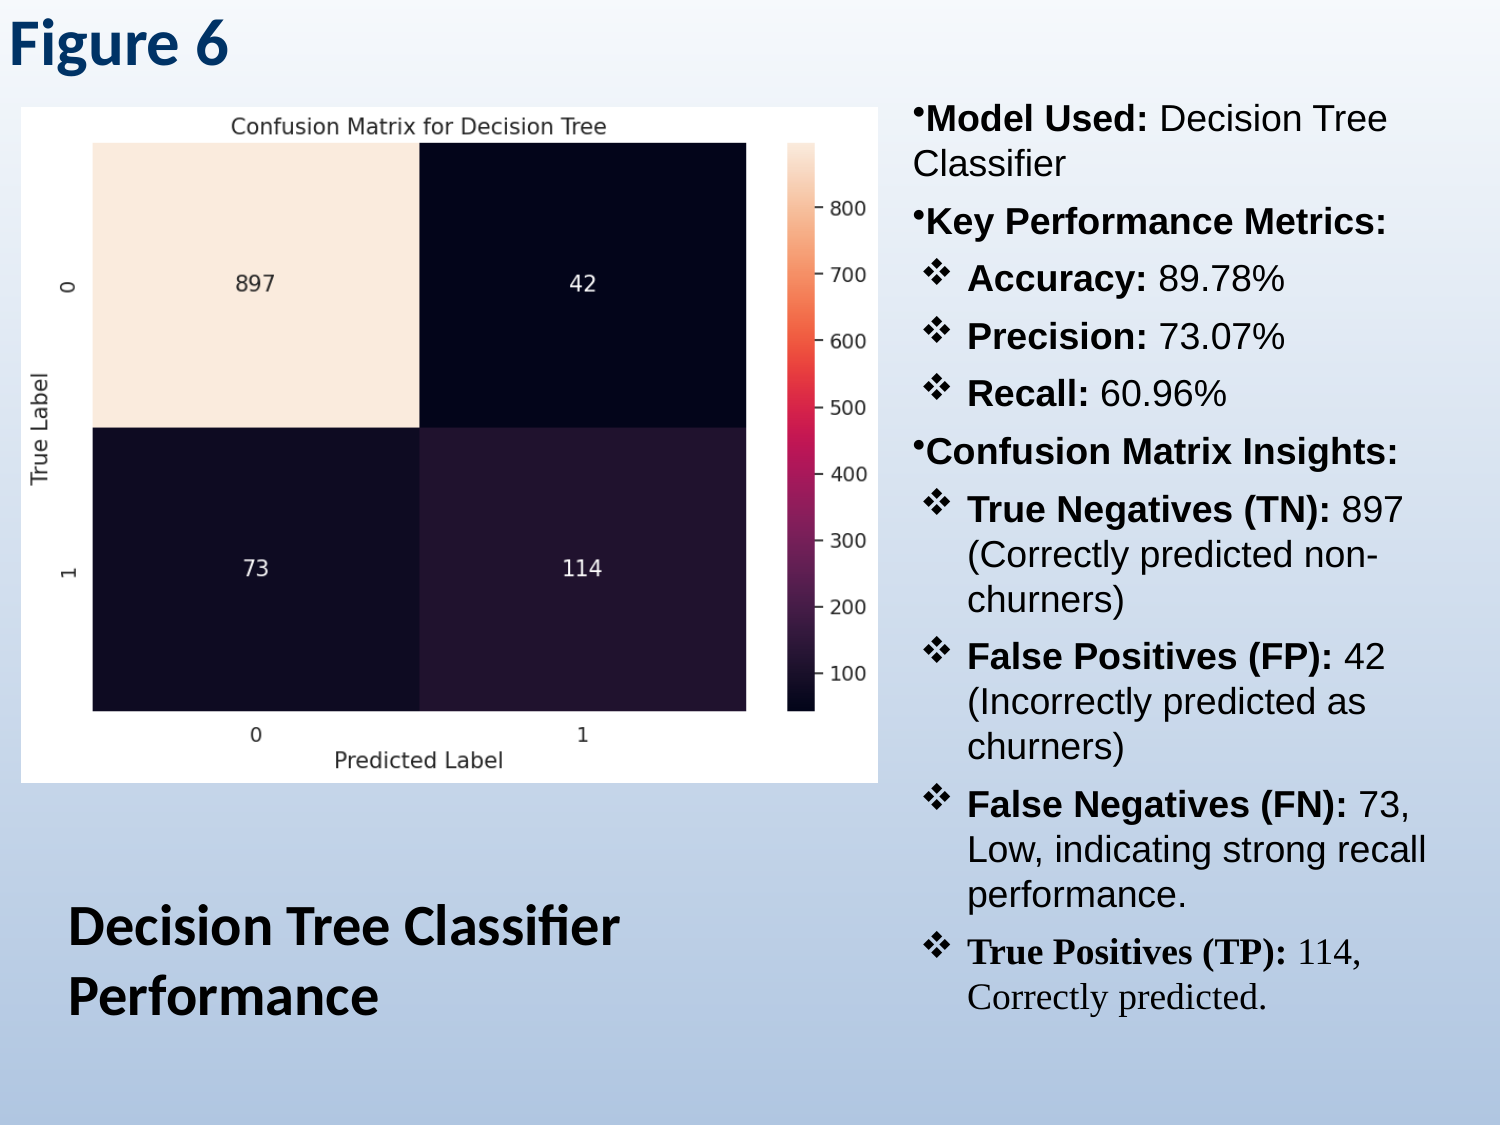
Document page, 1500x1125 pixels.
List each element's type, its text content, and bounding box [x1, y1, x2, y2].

picture [21, 107, 879, 784]
text_box Model Used: Decision Tree Classifier Key Performance Metrics: Accuracy: 89.78% Precision: 73.07% Recall: 60.96% Confusion Matrix Insights: True Negatives (TN): 897 (Correctly predicted non-churners) False Positives (FP): 42 (Incorrectly predicted as churners) False Negatives (FN): 73, Low, indicating strong recall performance. True Positives (TP): 114, Correctly predicted. [897, 86, 1478, 1125]
text_box Figure 6 [0, 0, 322, 86]
text_box Decision Tree Classifier Performance [53, 879, 750, 1035]
